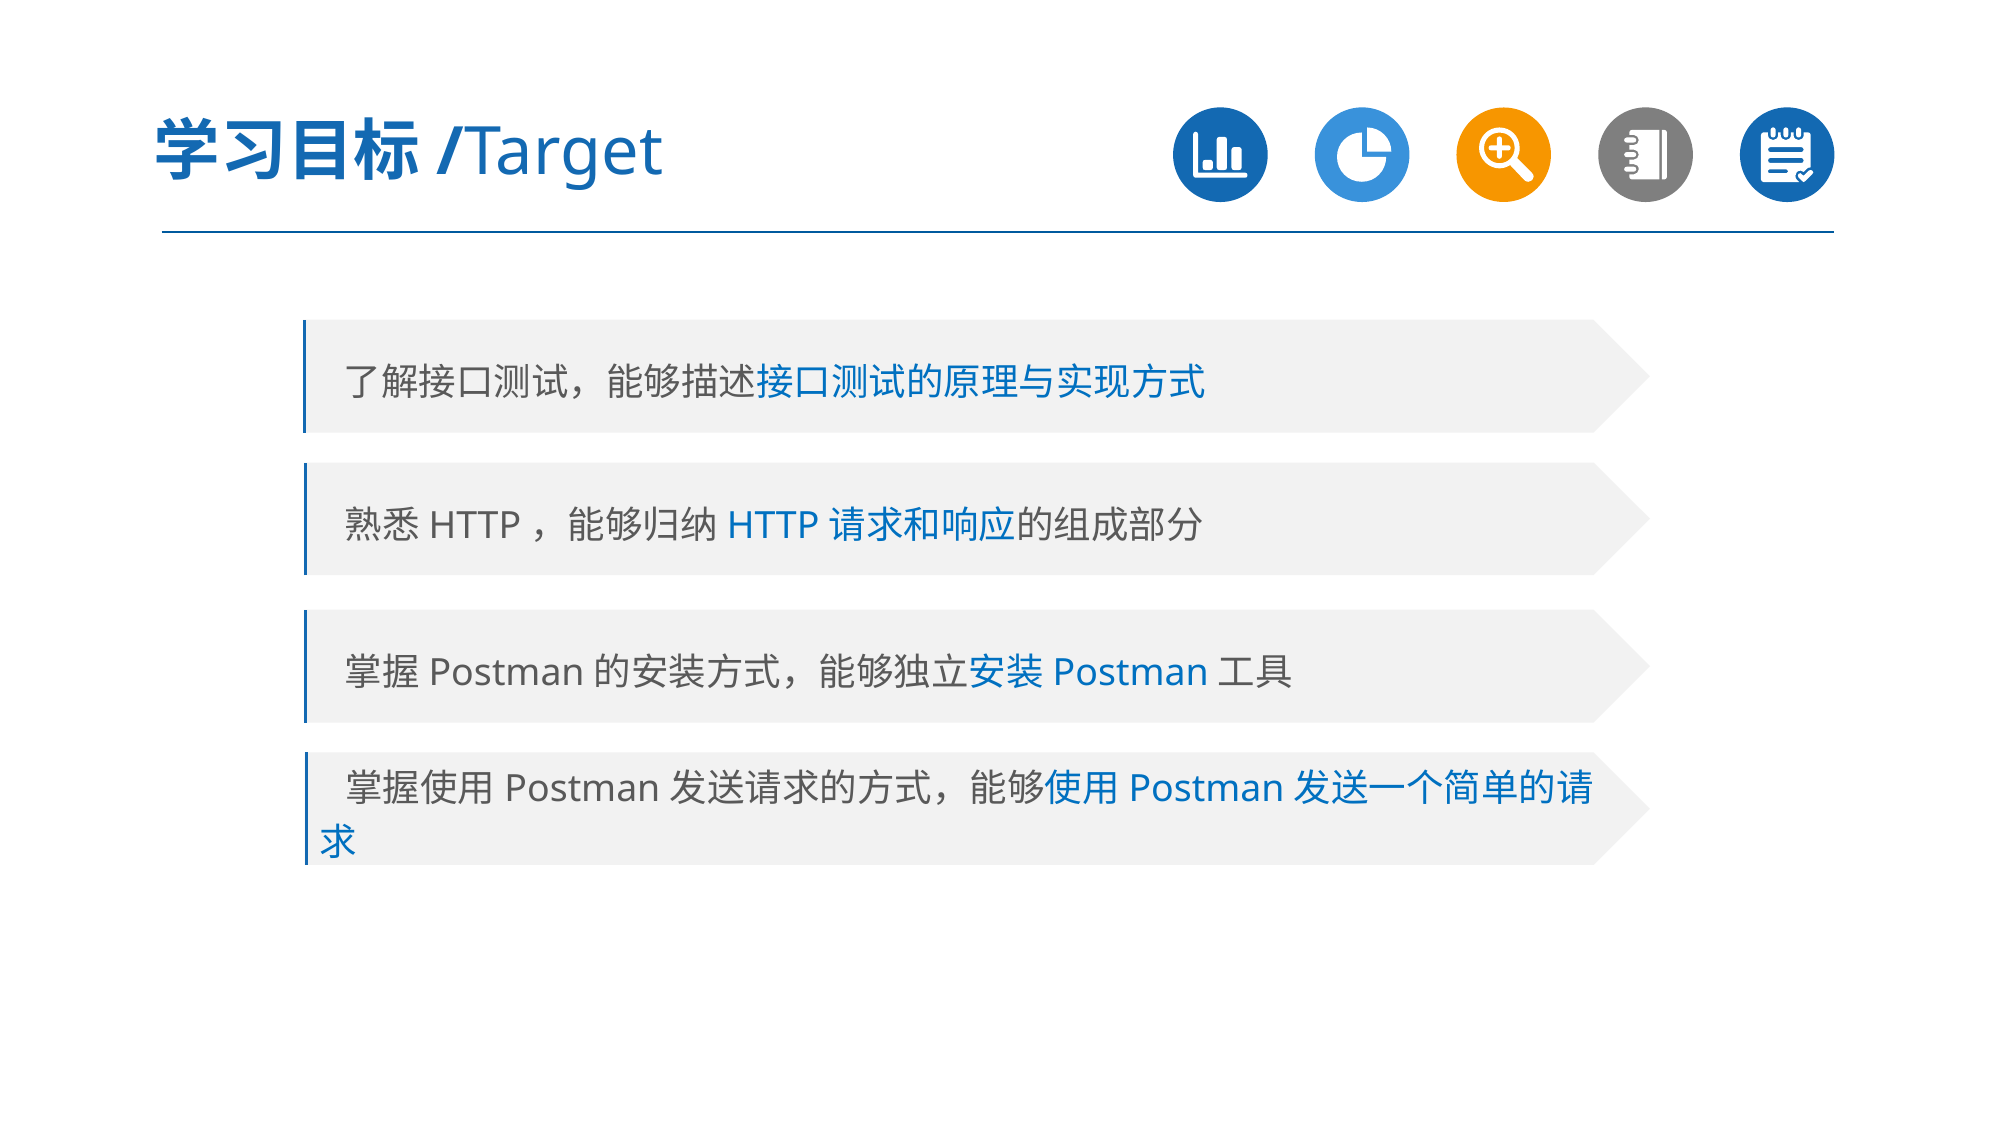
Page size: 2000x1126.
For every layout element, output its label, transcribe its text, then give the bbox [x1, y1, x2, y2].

text_box 学习目标/Target [133, 93, 918, 203]
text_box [303, 462, 1651, 576]
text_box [303, 609, 1651, 723]
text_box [302, 319, 1651, 433]
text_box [304, 752, 1651, 866]
